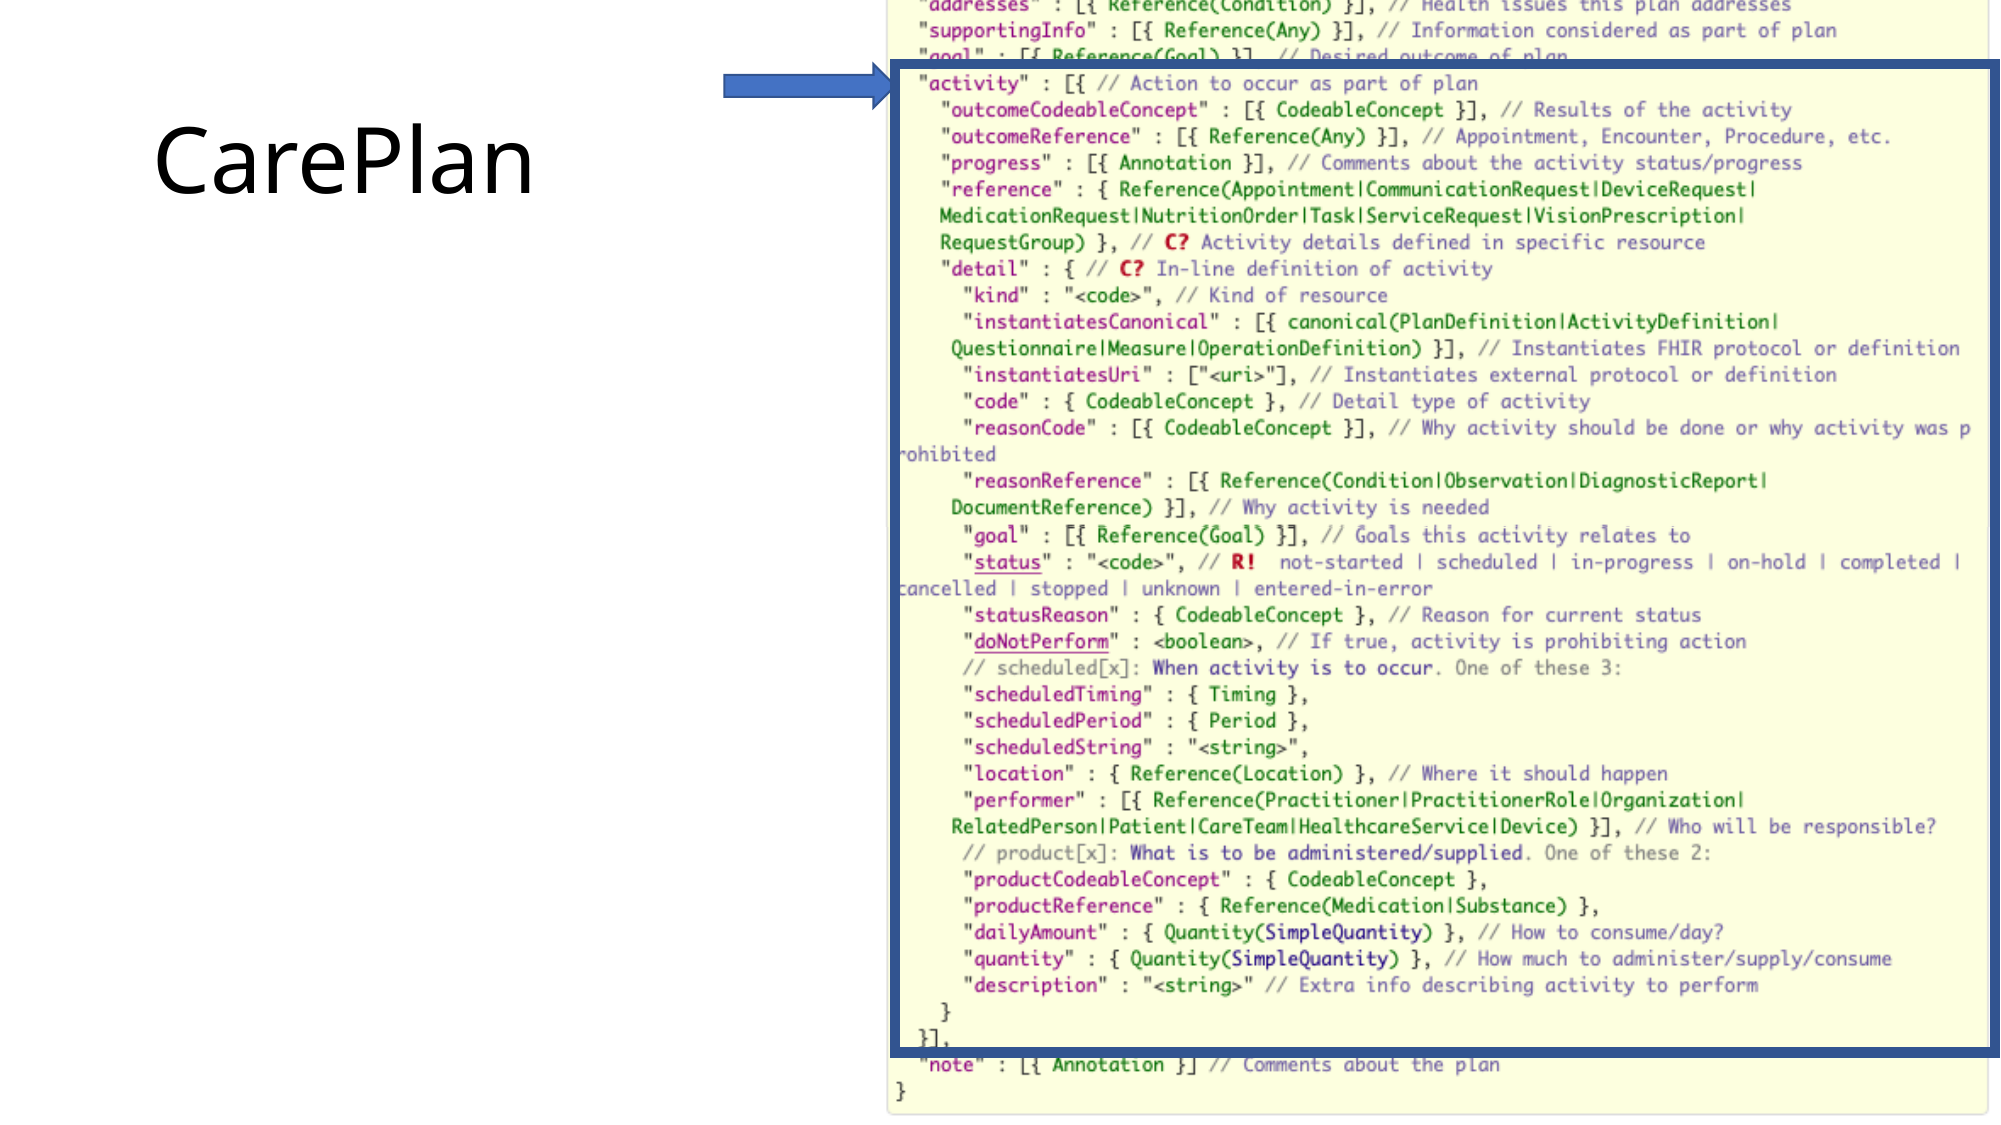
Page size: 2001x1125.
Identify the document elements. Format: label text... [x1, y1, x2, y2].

text_box [723, 61, 880, 111]
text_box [880, 0, 2000, 1121]
title CarePlan [137, 55, 880, 273]
